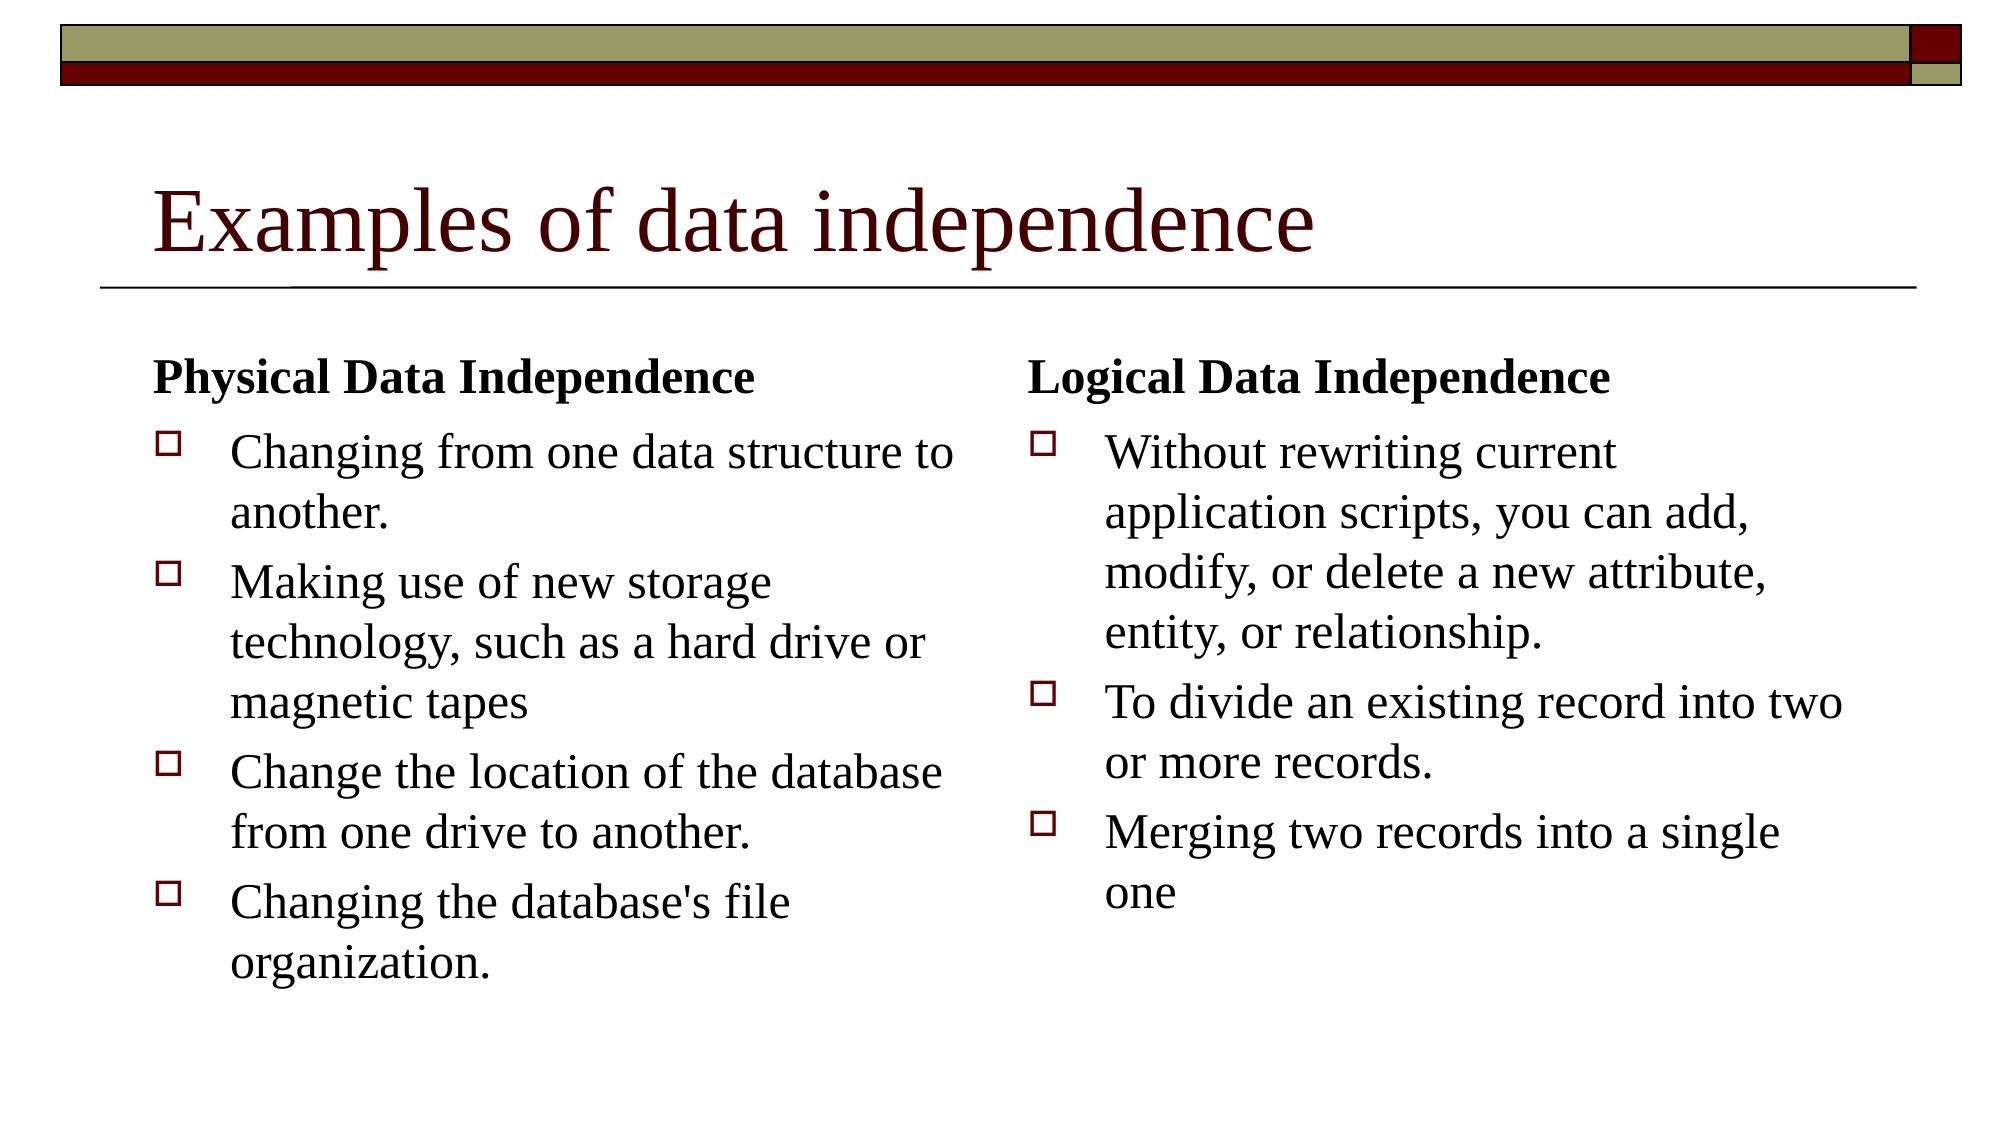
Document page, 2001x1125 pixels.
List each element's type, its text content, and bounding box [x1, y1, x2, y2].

list Logical Data Independence [1012, 275, 1863, 410]
list Physical Data Independence [137, 275, 984, 410]
list Changing from one data structure to another. Making use of new storage technology, such as a hard drive or magnetic tapes Change the location of the database from one drive to another. Changing the database's file organization. [137, 410, 984, 1016]
list Without rewriting current application scripts, you can add, modify, or delete a new attribute, entity, or relationship. To divide an existing record into two or more records. Merging two records into a single one [1012, 410, 1863, 1016]
title Examples of data independence [137, 59, 1863, 278]
